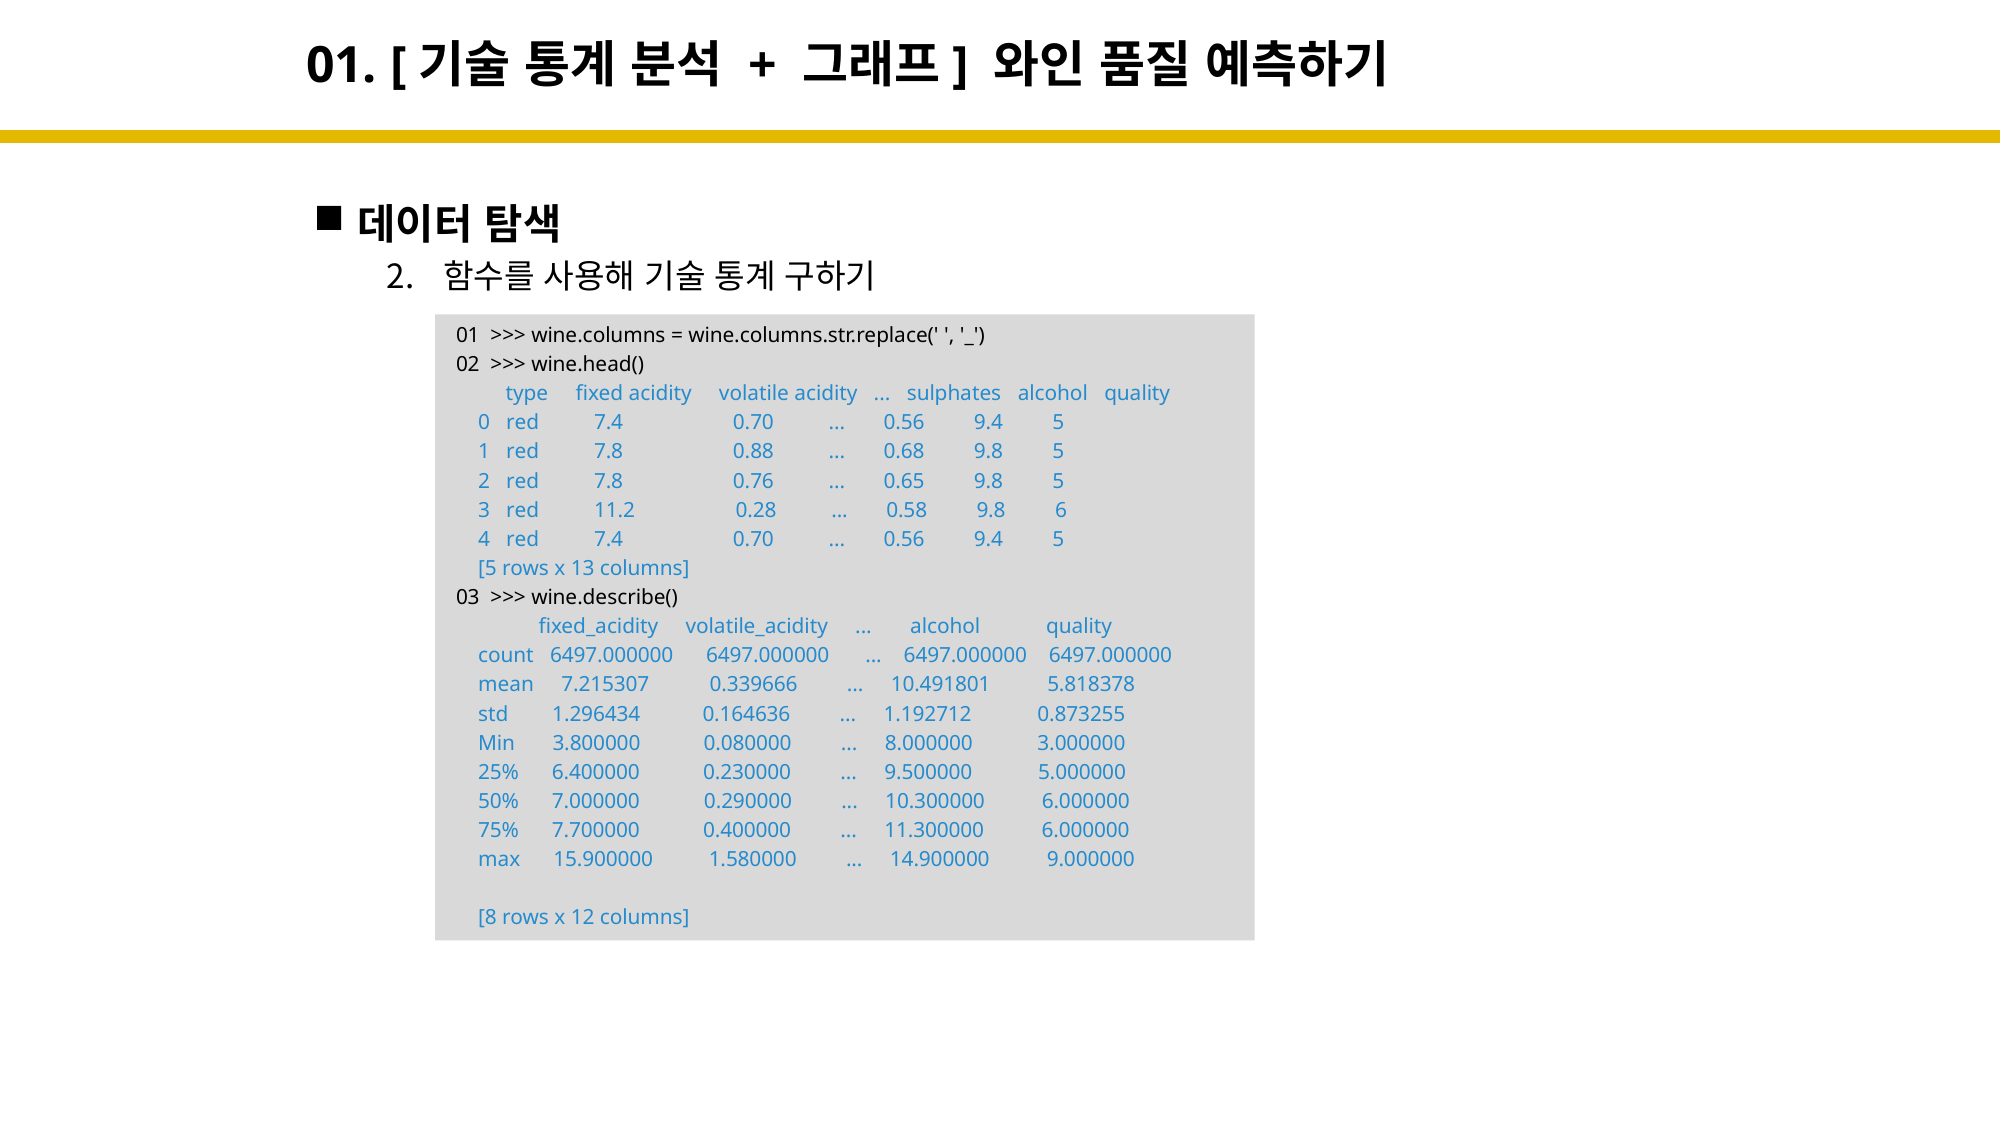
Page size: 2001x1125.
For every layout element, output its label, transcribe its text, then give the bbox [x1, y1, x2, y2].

title 01. [기술 통계 분석 + 그래프] 와인 품질 예측하기 [291, 17, 1532, 107]
list 데이터 탐색 함수를 사용해 기술 통계 구하기 [298, 165, 1709, 1035]
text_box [397, 314, 1284, 941]
